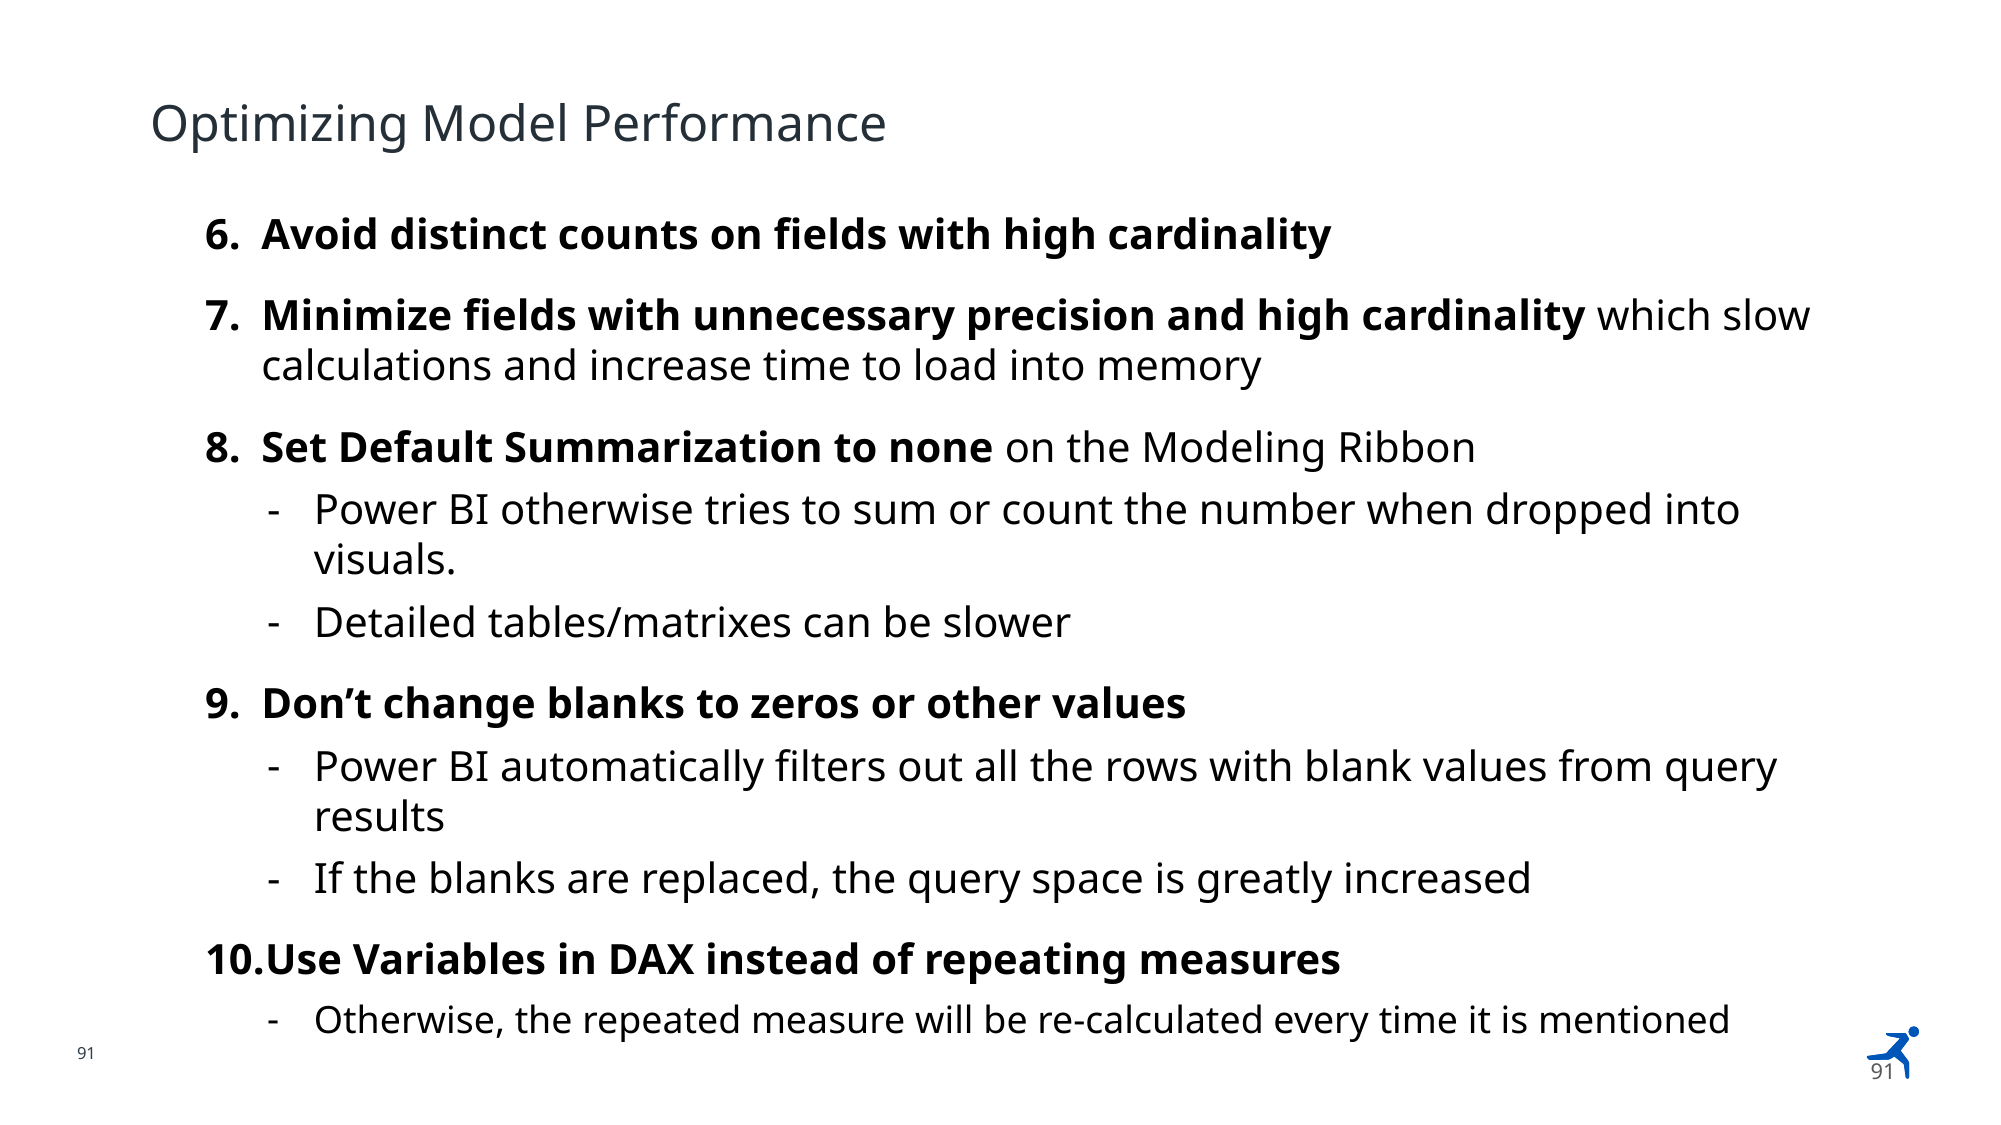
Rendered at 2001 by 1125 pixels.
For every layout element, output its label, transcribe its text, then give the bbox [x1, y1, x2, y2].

slide_number 91 [1842, 1042, 1924, 1103]
list Avoid distinct counts on fields with high cardinality Minimize fields with unnecessary precision and high cardinality which slow calculations and increase time to load into memory Set Default Summarization to none on the Modeling Ribbon Power BI otherwise tries to sum or count the number when dropped into visuals. Detailed tables/matrixes can be slower Don’t change blanks to zeros or other values Power BI automatically filters out all the rows with blank values from query results If the blanks are replaced, the query space is greatly increased Use Variables in DAX instead of repeating measures Otherwise, the repeated measure will be re-calculated every time it is mentioned [133, 200, 1864, 1103]
title Optimizing Model Performance [150, 100, 1847, 169]
